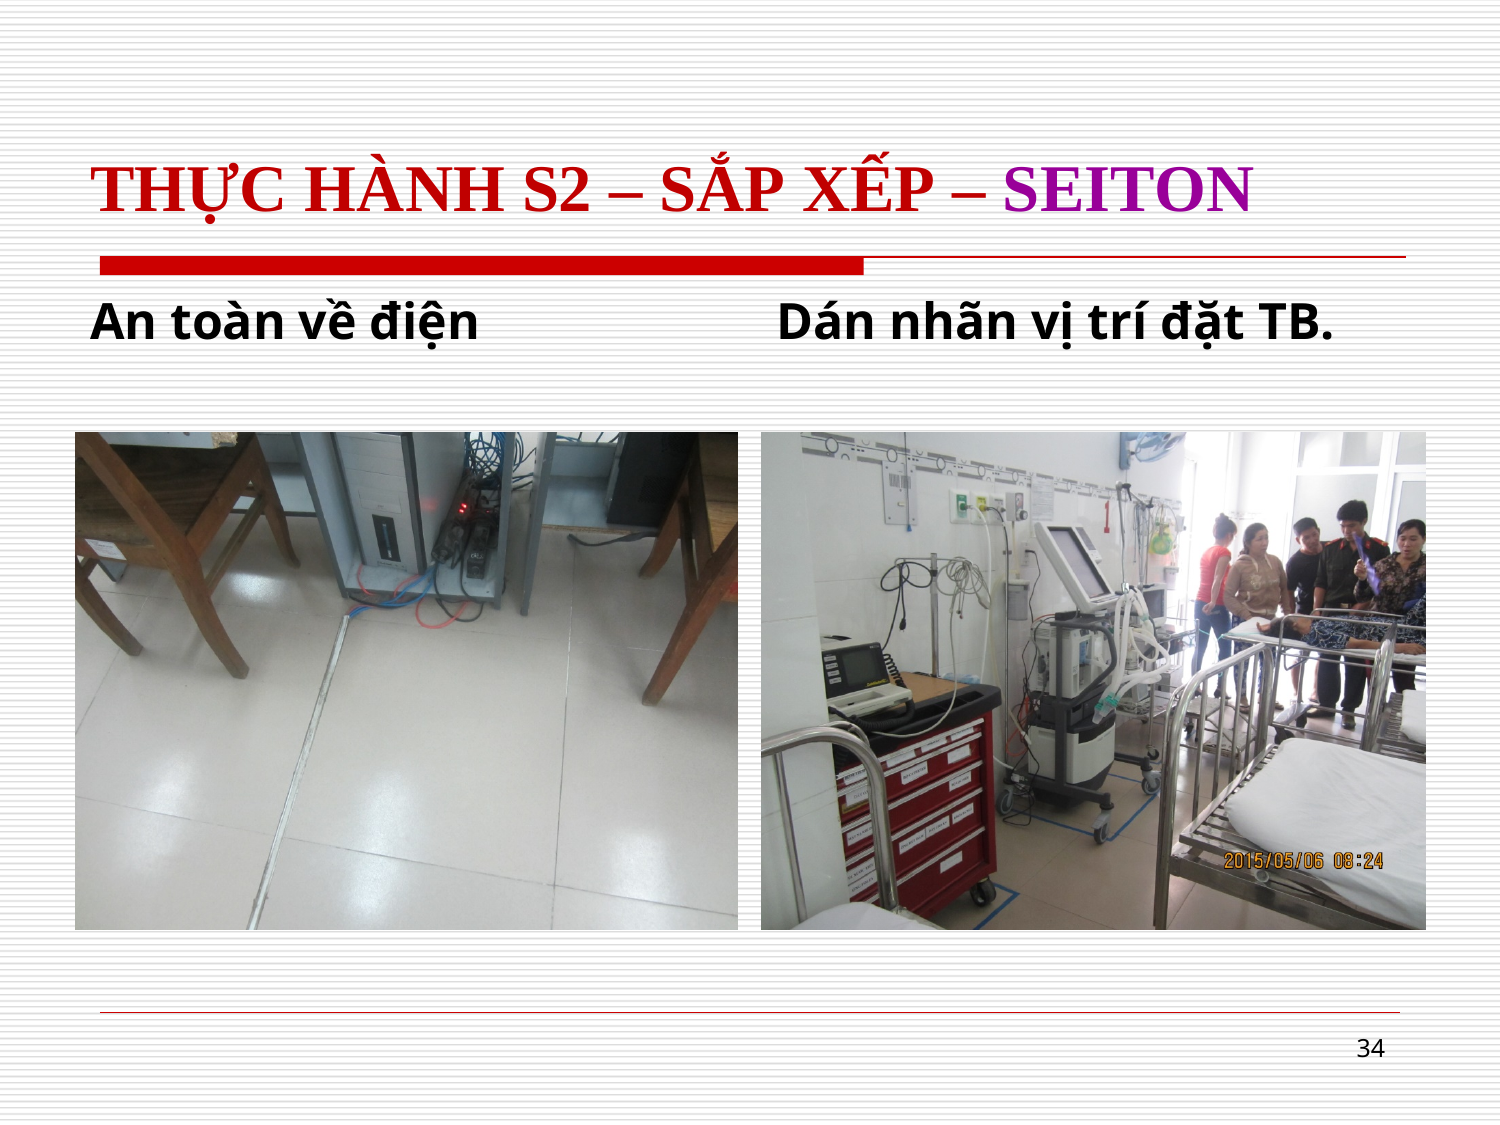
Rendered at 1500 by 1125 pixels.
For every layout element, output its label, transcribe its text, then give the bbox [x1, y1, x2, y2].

list Dán nhãn vị trí đặt TB. [761, 251, 1425, 357]
list An toàn về điện [74, 251, 738, 357]
text_box <number> [1074, 1024, 1400, 1103]
picture [0, 0, 1500, 1125]
title THỰC HÀNH S2 – SẮP XẾP – SEITON [75, 45, 1425, 233]
